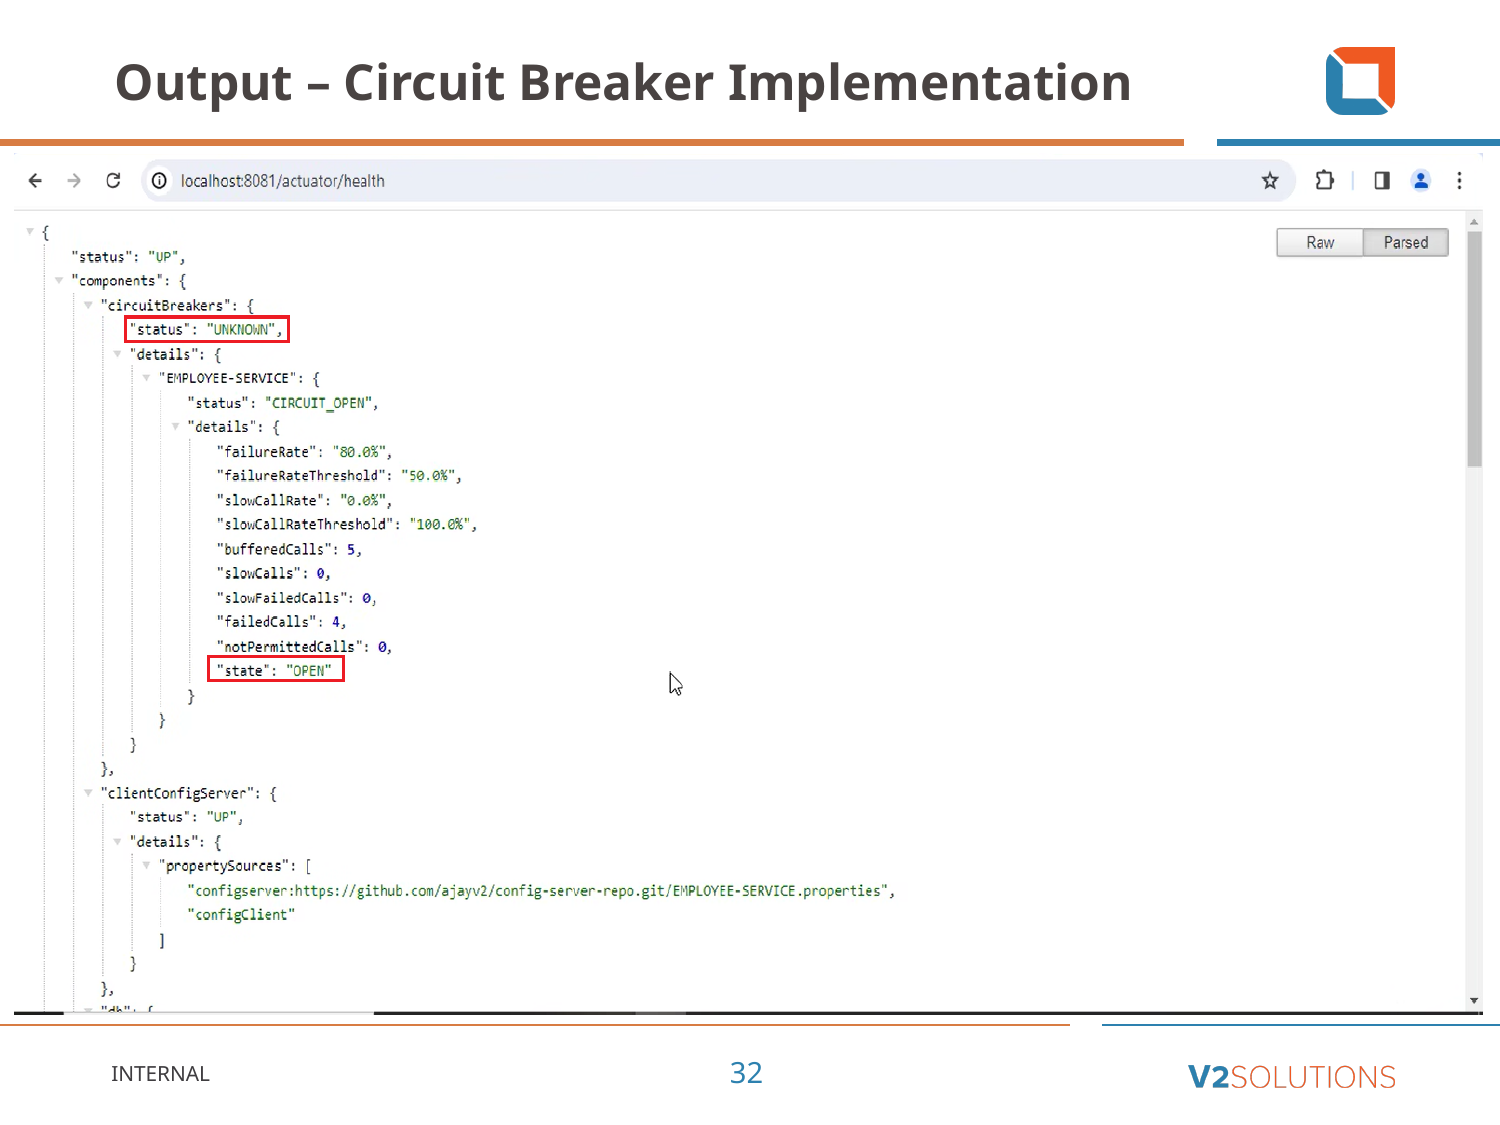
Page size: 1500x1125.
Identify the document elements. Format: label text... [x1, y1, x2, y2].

picture [1188, 1065, 1395, 1088]
title Output – Circuit Breaker Implementation [99, 22, 1157, 140]
picture [1326, 47, 1395, 115]
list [14, 152, 1484, 1016]
slide_number 32 [571, 1043, 922, 1104]
